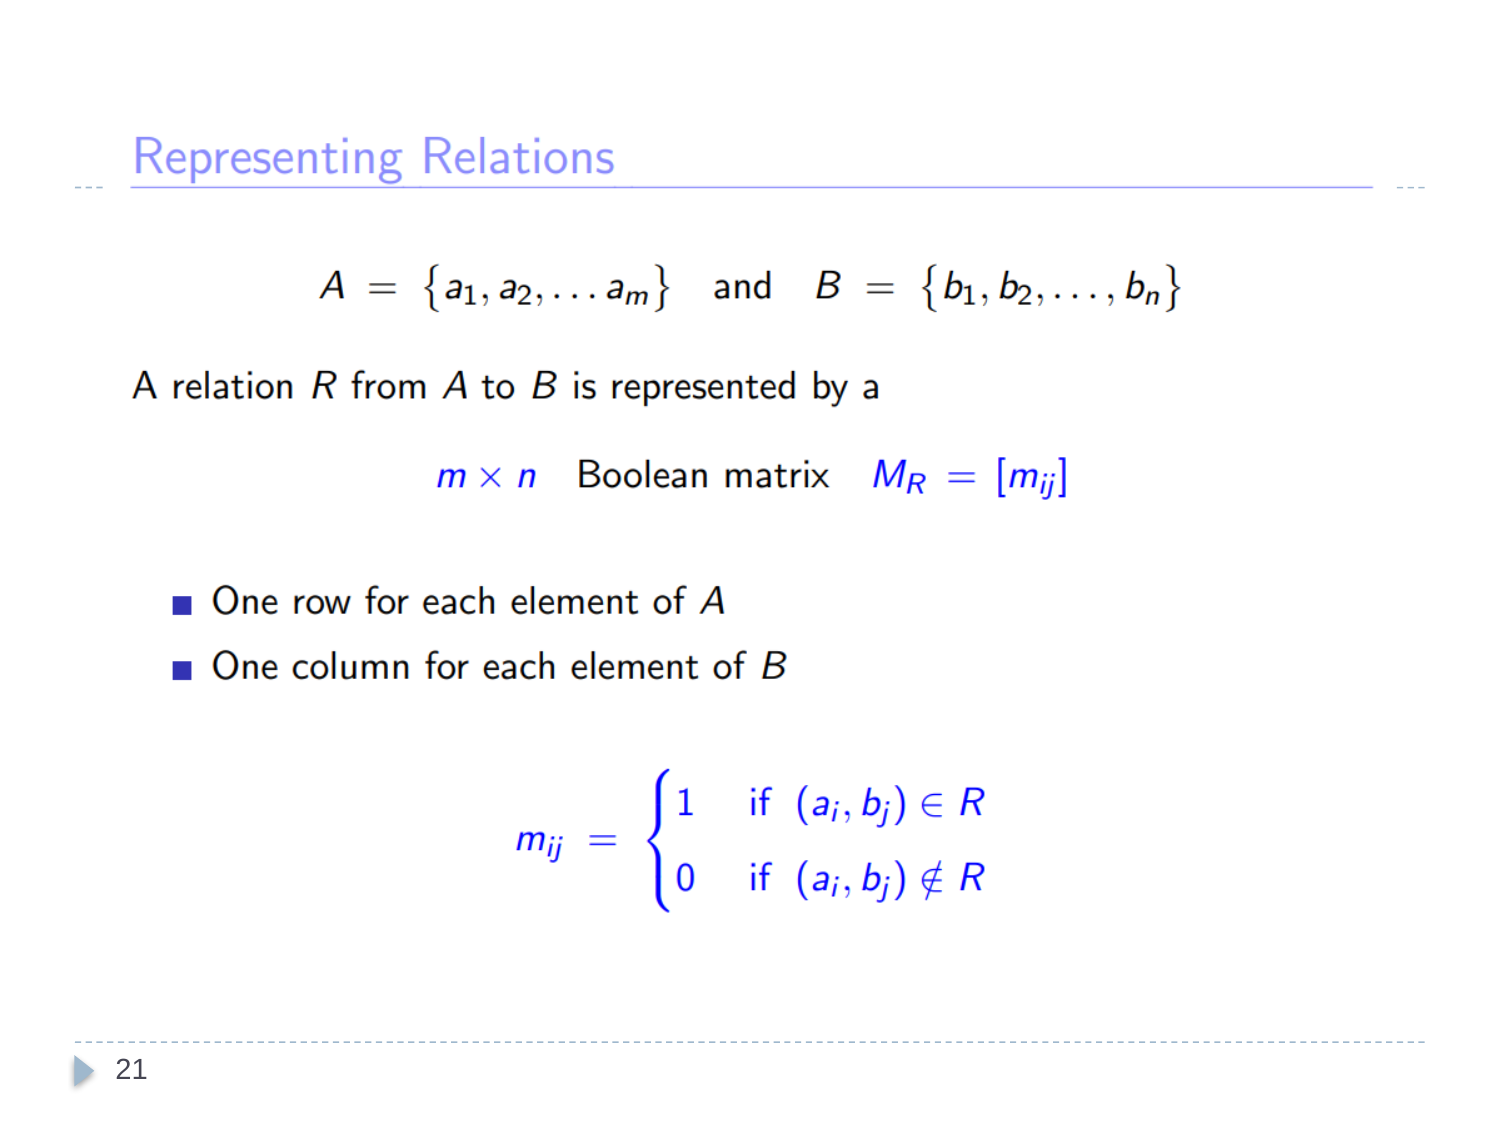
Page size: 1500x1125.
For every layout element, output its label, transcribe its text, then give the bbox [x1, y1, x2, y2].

slide_number 21 [100, 1042, 426, 1103]
picture [104, 112, 1396, 1013]
